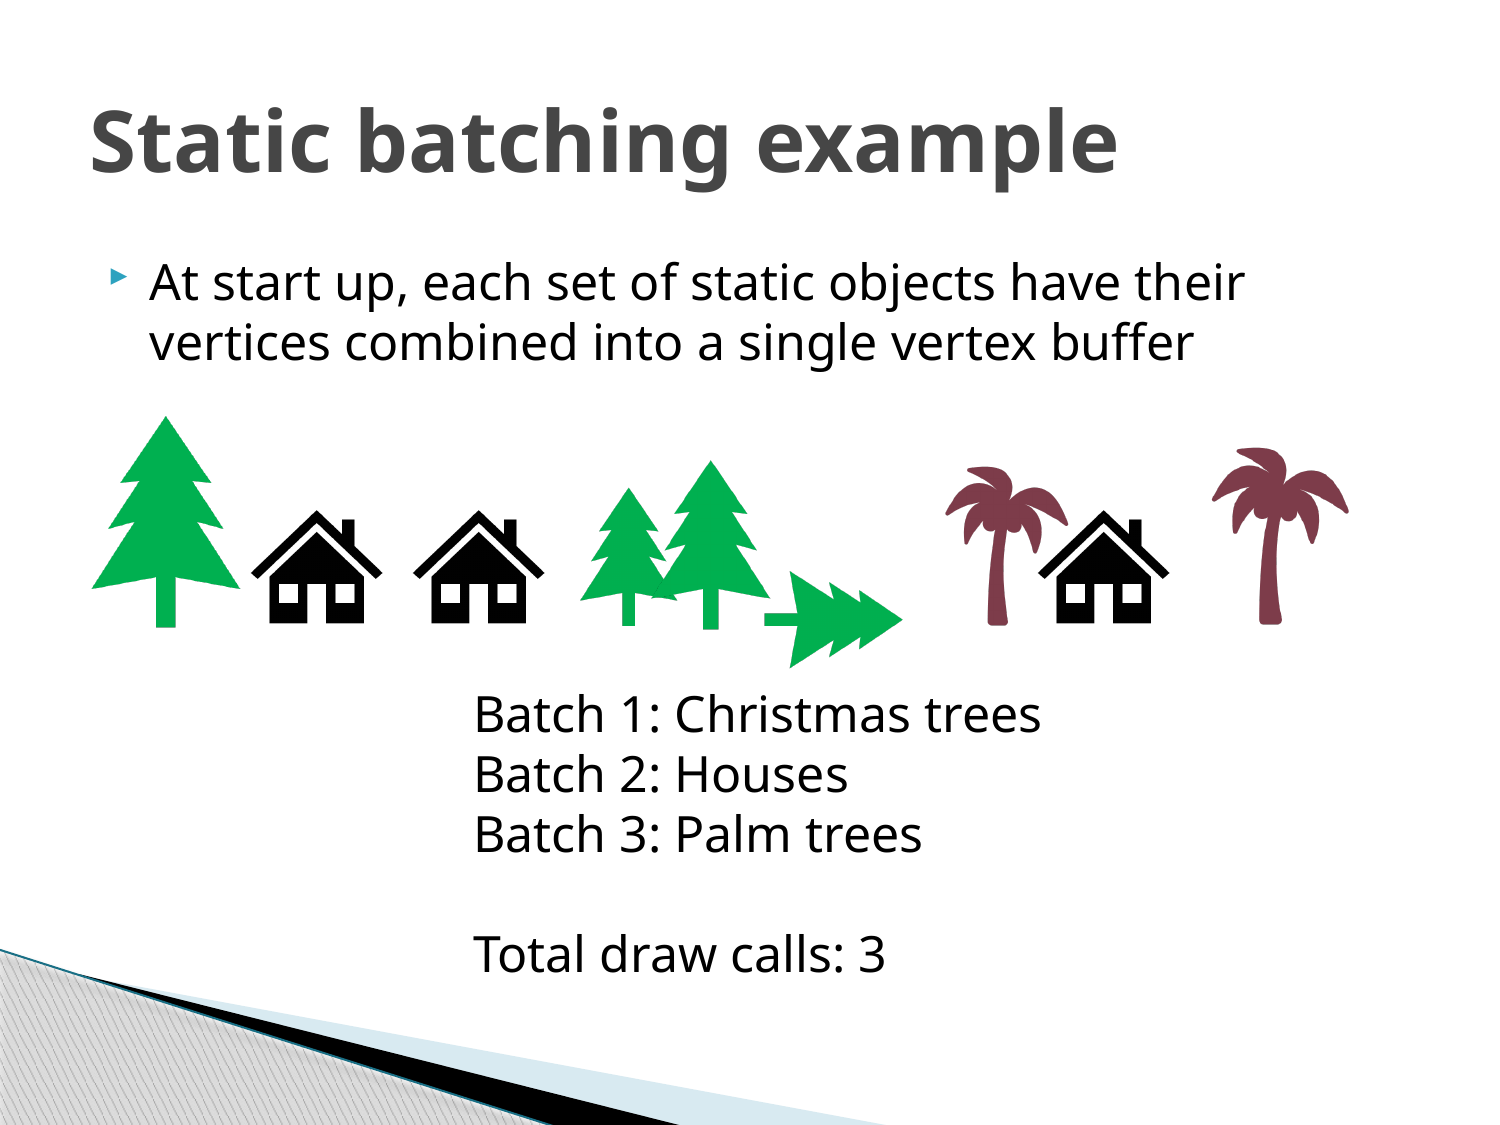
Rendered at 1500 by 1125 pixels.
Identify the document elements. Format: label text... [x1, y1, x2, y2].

text_box Batch 1: Christmas trees Batch 2: Houses Batch 3: Palm trees Total draw calls: 3 [458, 675, 1058, 991]
title Static batching example [75, 45, 1425, 233]
picture [914, 430, 1384, 643]
picture [49, 406, 392, 643]
picture [403, 452, 909, 695]
list At start up, each set of static objects have their vertices combined into a single vertex buffer [75, 242, 1425, 986]
